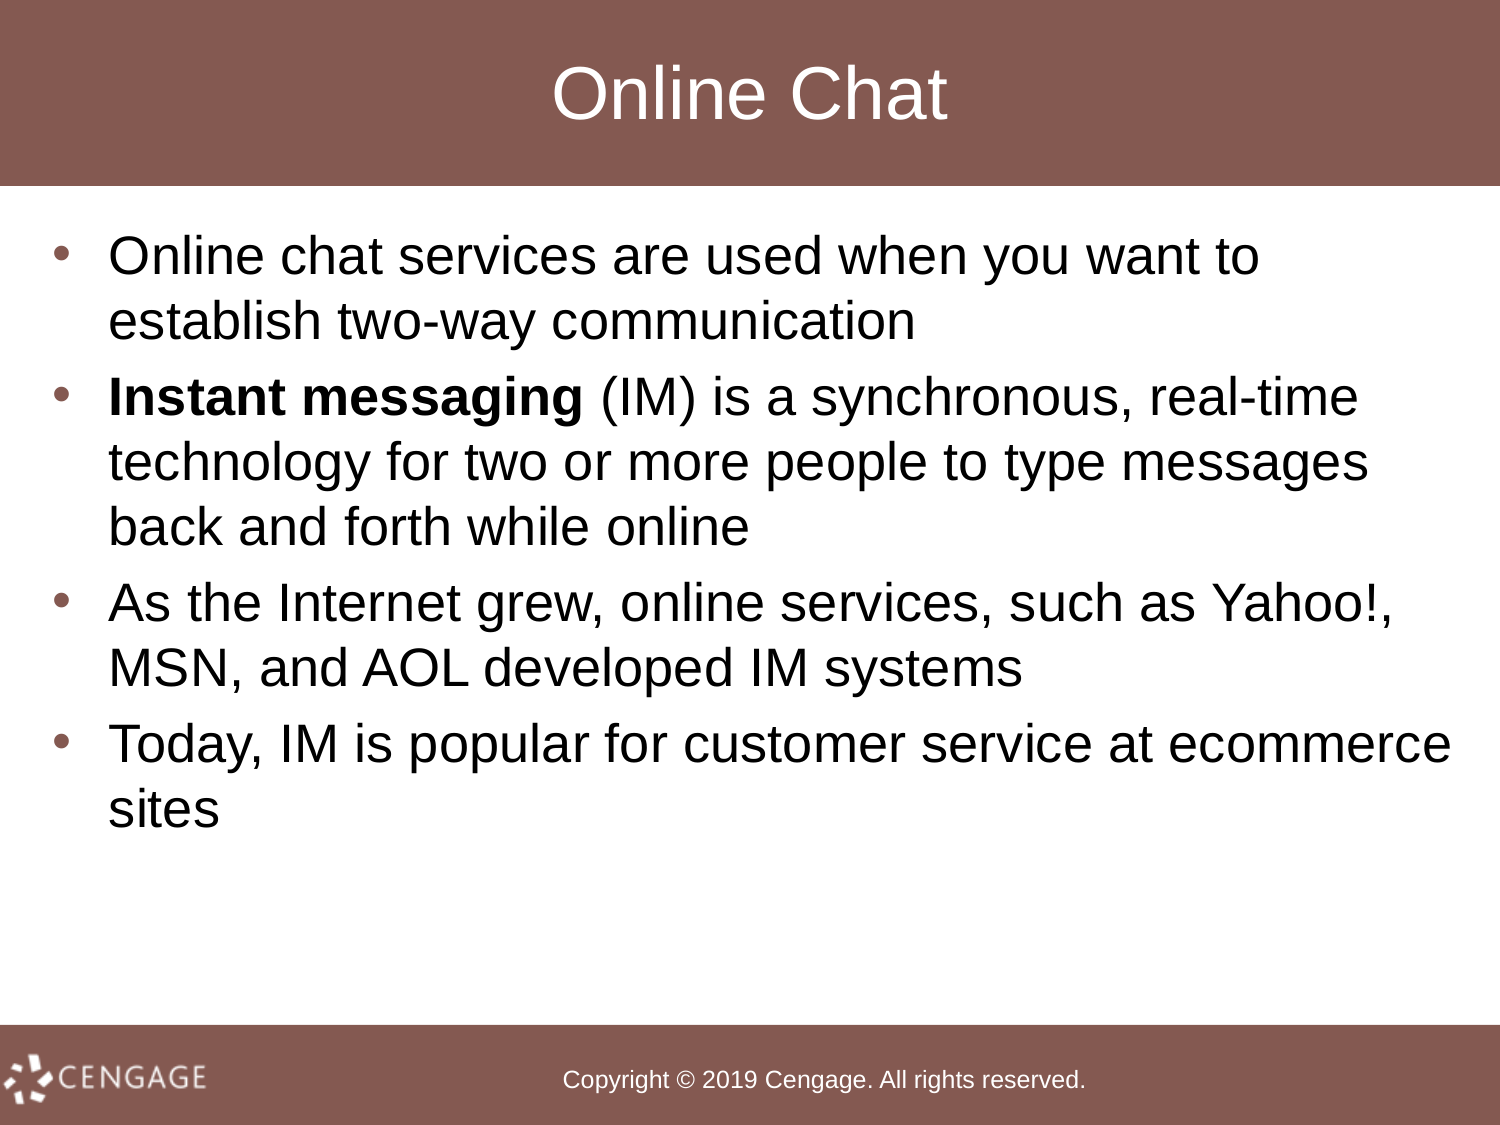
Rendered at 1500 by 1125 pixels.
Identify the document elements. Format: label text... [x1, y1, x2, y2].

title Online Chat [75, 4, 1425, 175]
list Online chat services are used when you want to establish two-way communication Instant messaging (IM) is a synchronous, real-time technology for two or more people to type messages back and forth while online As the Internet grew, online services, such as Yahoo!, MSN, and AOL developed IM systems Today, IM is popular for customer service at ecommerce sites [37, 212, 1475, 1005]
picture [0, 1051, 211, 1106]
